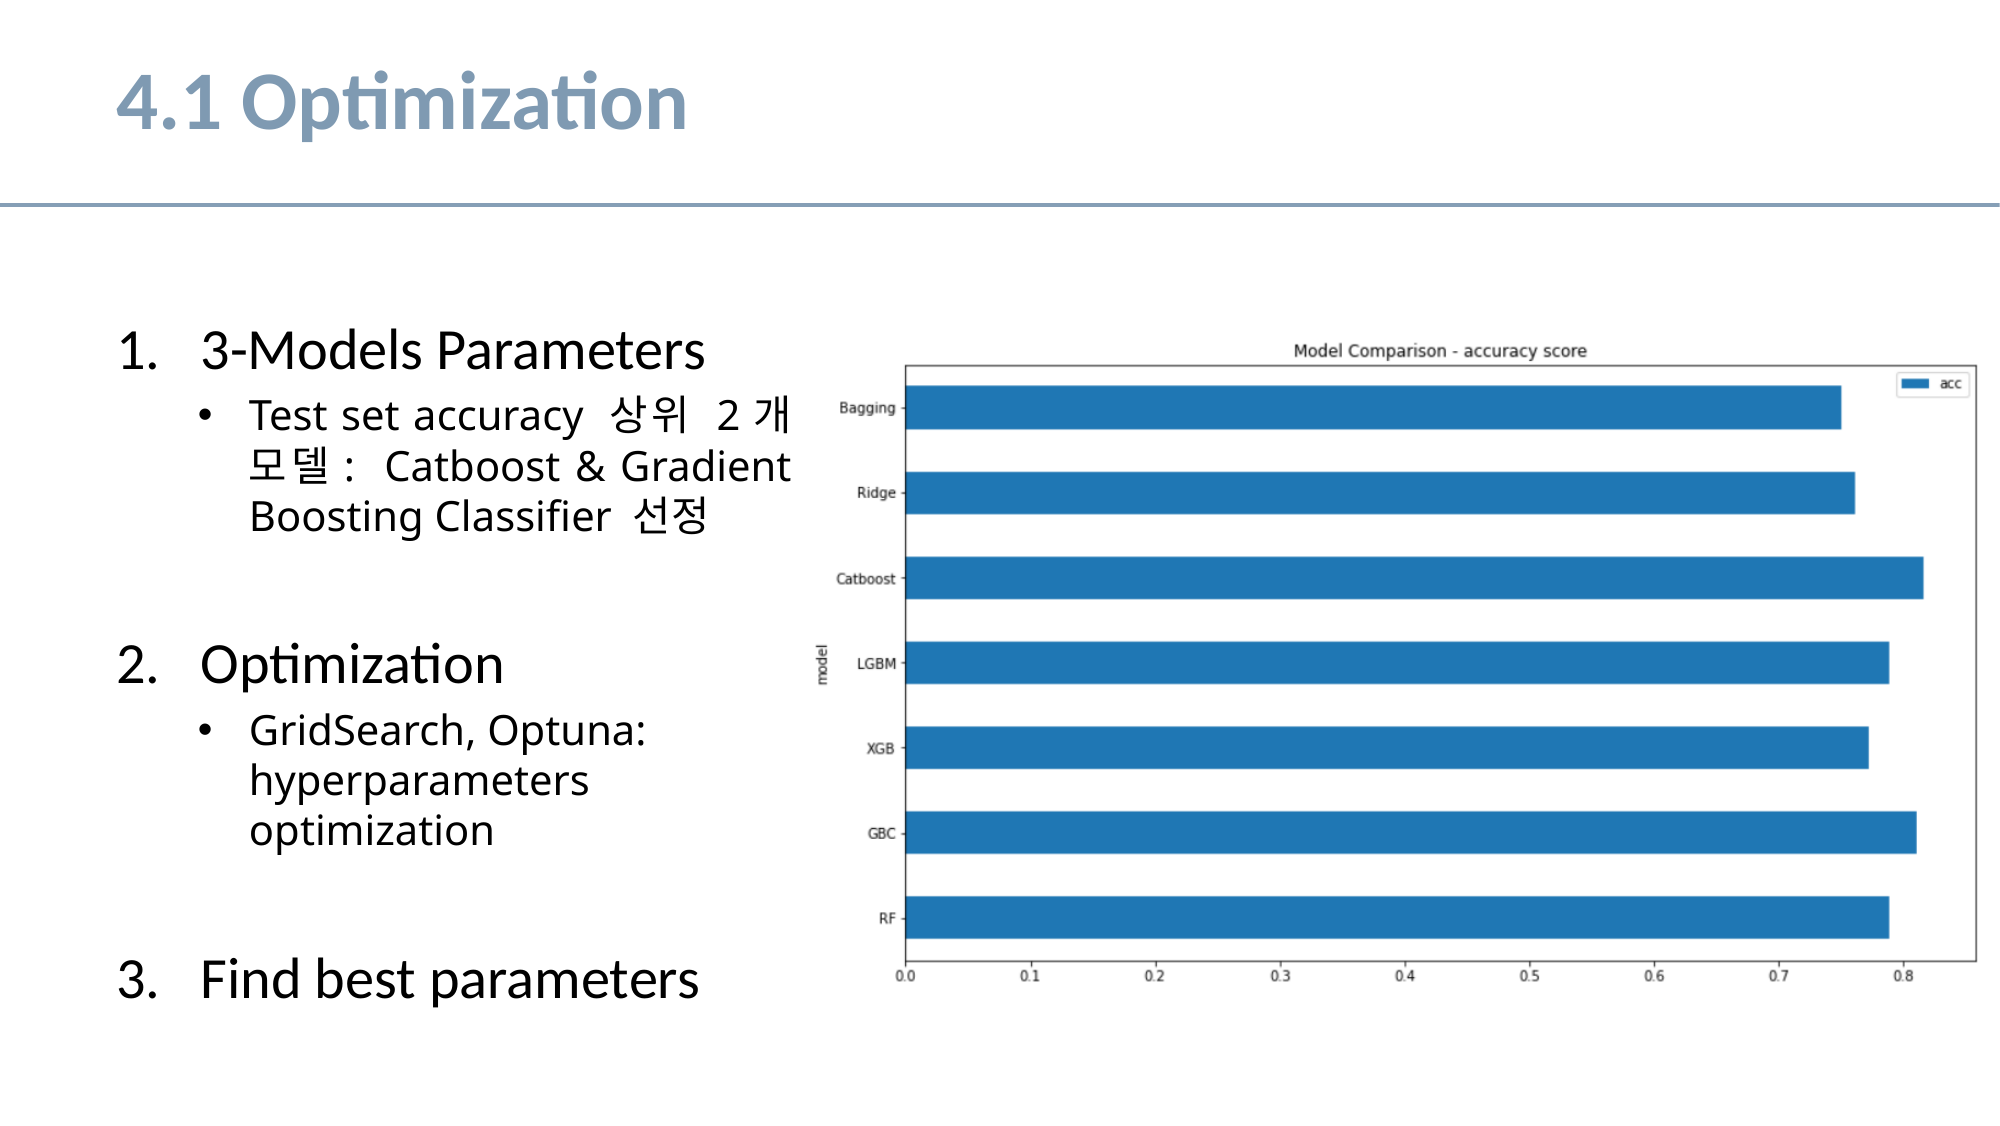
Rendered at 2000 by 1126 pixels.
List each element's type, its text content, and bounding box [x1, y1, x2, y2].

list 3-Models Parameters Test set accuracy 상위 2개 모델: Catboost & Gradient Boosting Classifier 선정 Optimization GridSearch, Optuna: hyperparameters optimization Find best parameters [99, 302, 809, 1095]
title 4.1 Optimization [99, 31, 1900, 163]
picture [0, 0, 2000, 1125]
